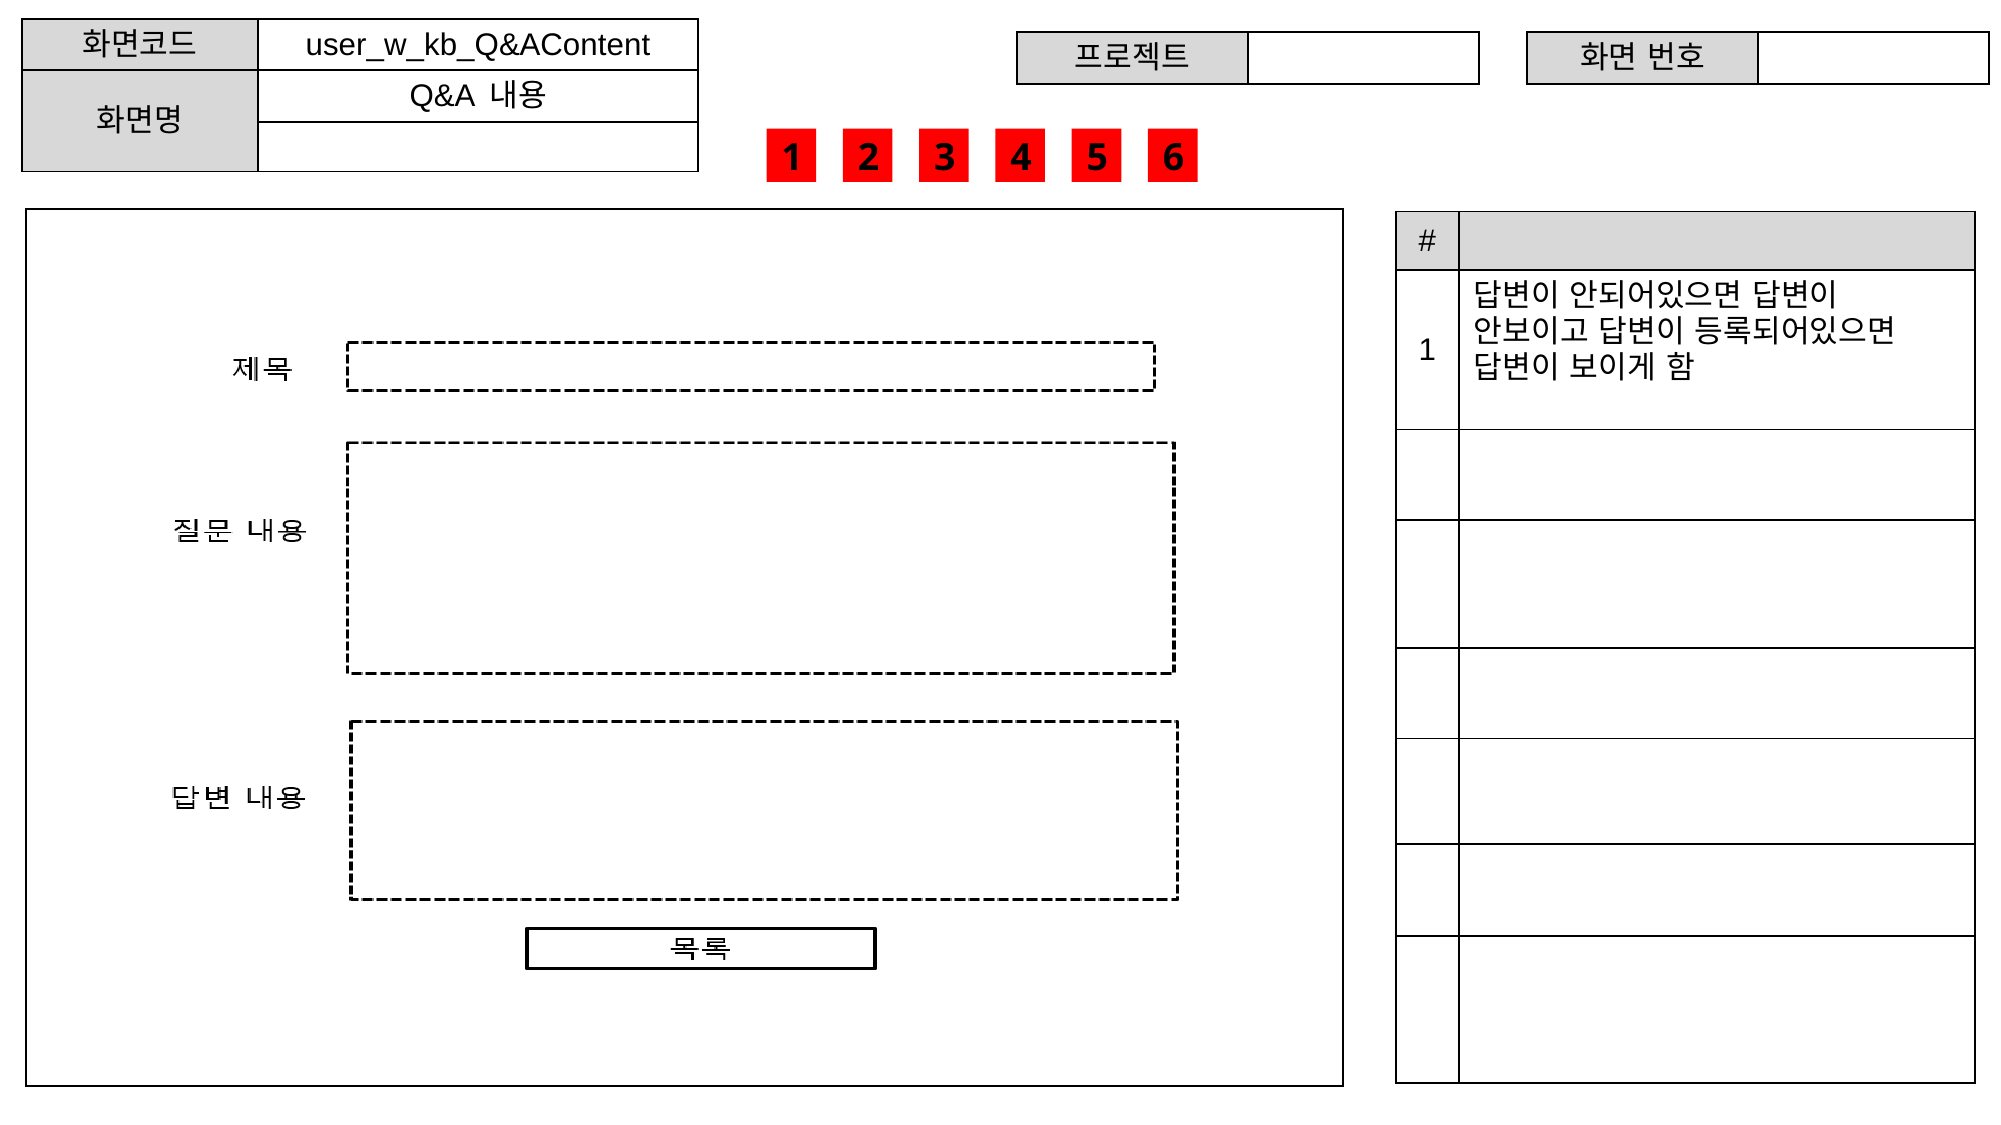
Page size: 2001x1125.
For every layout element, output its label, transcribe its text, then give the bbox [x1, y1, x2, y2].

text_box 4 [995, 128, 1045, 182]
table_header 화면코드 [23, 20, 257, 69]
picture [137, 305, 1224, 987]
text_box [25, 208, 1344, 1087]
table_cell [1397, 739, 1458, 843]
table_header # [1397, 212, 1458, 269]
table_cell [1460, 649, 1974, 738]
table_cell [1397, 430, 1458, 519]
text_box 6 [1147, 128, 1198, 182]
text_box 3 [919, 128, 969, 182]
table_cell [1460, 430, 1974, 519]
table_header 프로젝트 [1018, 33, 1247, 83]
table_cell [1460, 845, 1974, 935]
table_cell [1397, 521, 1458, 647]
table_cell 화면명 [23, 71, 257, 171]
table_cell [1397, 649, 1458, 738]
table_cell 답변이 안되어있으면 답변이 안보이고 답변이 등록되어있으면 답변이 보이게 함 [1460, 271, 1974, 429]
text_box 5 [1071, 128, 1122, 182]
table_header [1759, 33, 1988, 83]
text_box 1 [766, 128, 817, 182]
table_cell [1460, 739, 1974, 843]
table_cell [259, 123, 697, 171]
table_cell [1460, 521, 1974, 647]
table_cell Q&A 내용 [259, 71, 697, 121]
table_cell [1397, 937, 1458, 1082]
table_header 화면 번호 [1528, 33, 1757, 83]
table_header [1460, 212, 1974, 269]
table_cell [1397, 845, 1458, 935]
table_header user_w_kb_Q&AContent [259, 20, 697, 69]
text_box 2 [842, 128, 893, 182]
table_cell [1460, 937, 1974, 1082]
table_cell 1 [1397, 271, 1458, 429]
table_header [1249, 33, 1478, 83]
